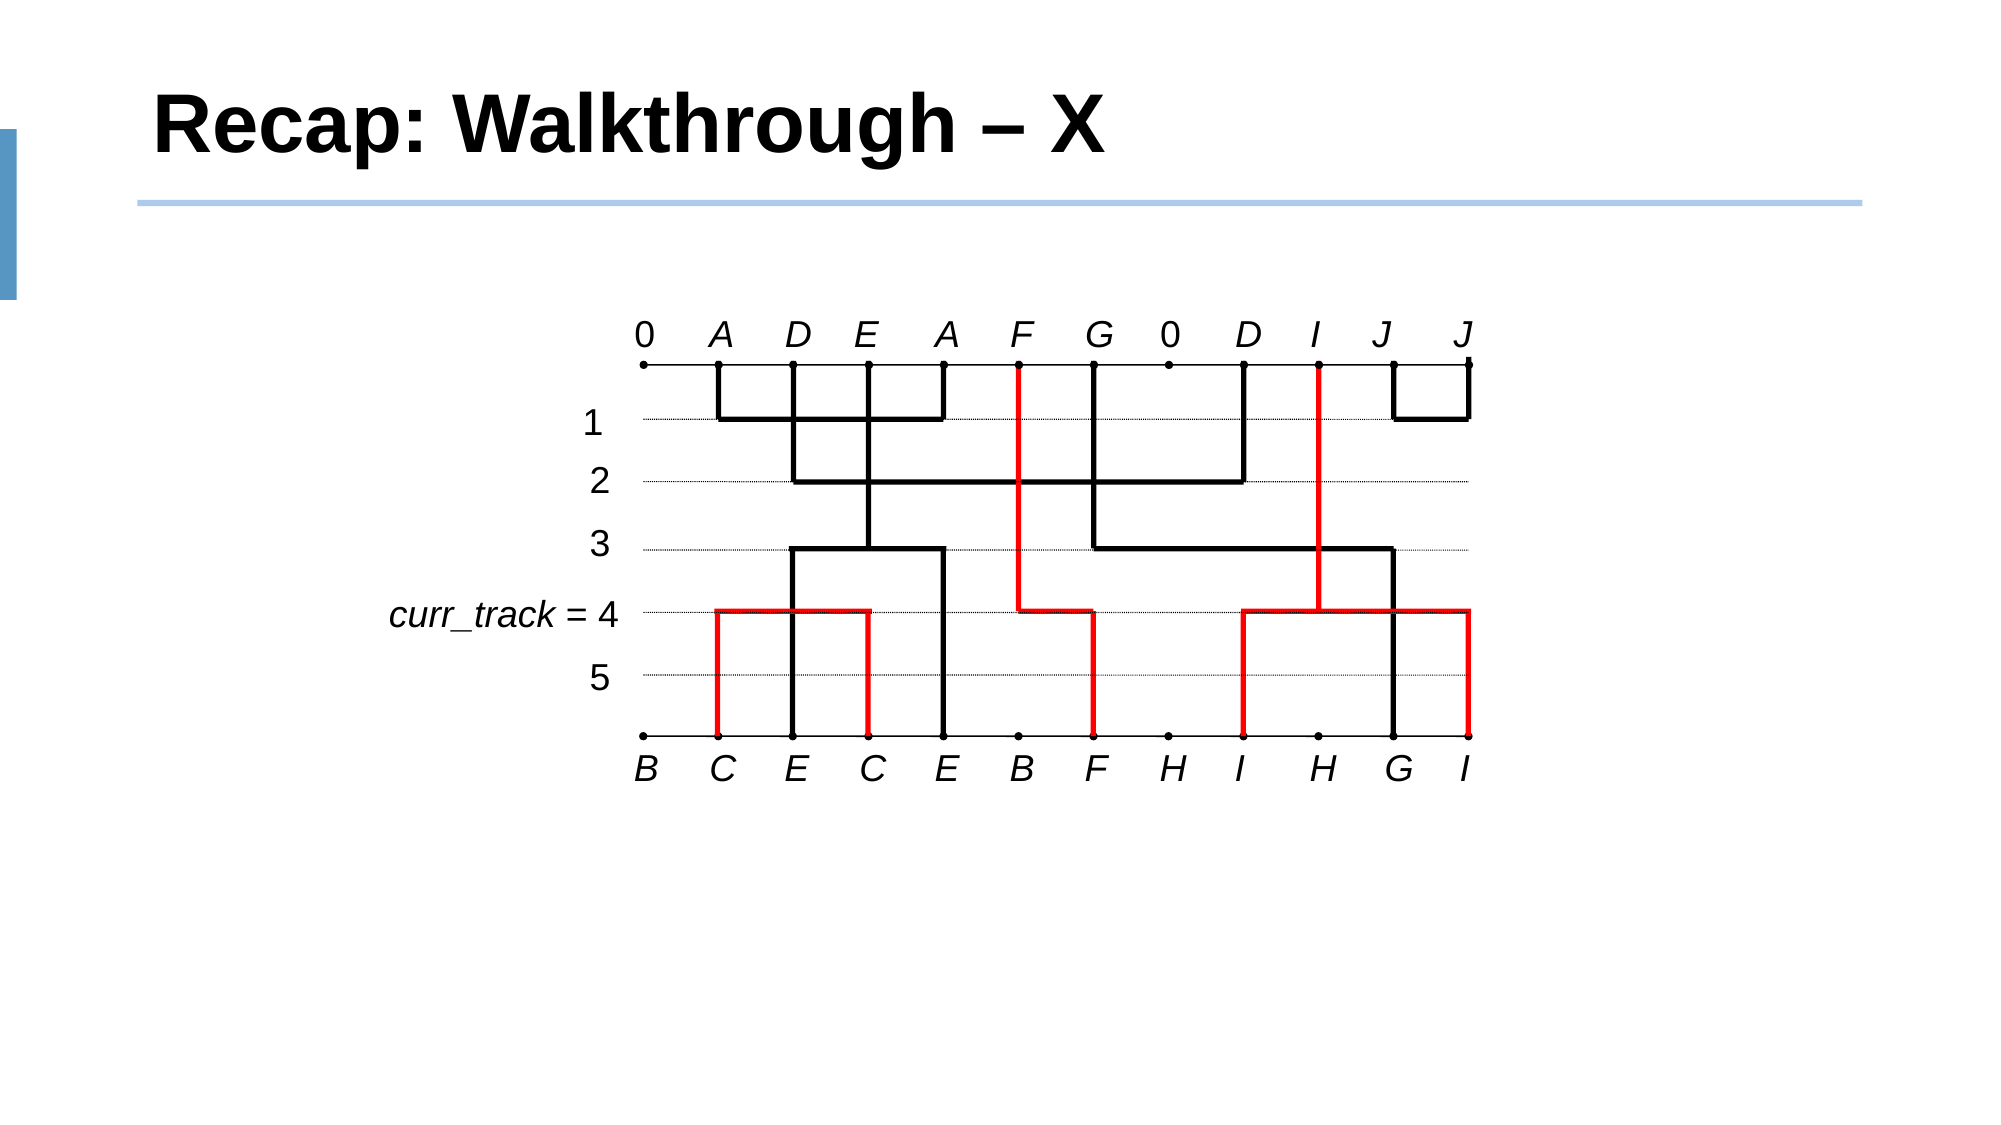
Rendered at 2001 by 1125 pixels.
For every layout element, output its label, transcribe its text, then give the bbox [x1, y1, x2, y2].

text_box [617, 736, 1507, 798]
text_box E [837, 302, 901, 364]
text_box 0 [1144, 302, 1207, 364]
text_box F [994, 302, 1057, 364]
text_box I [1294, 302, 1356, 364]
text_box D [1219, 302, 1282, 364]
text_box A [919, 302, 982, 364]
text_box 5 [521, 644, 627, 706]
text_box G [1069, 302, 1132, 364]
title Recap: Walkthrough – X [137, 42, 1863, 208]
text_box 1 [566, 389, 620, 448]
text_box A [693, 302, 756, 364]
text_box 2 [521, 448, 627, 510]
text_box D [768, 302, 832, 364]
text_box 3 [521, 510, 627, 572]
text_box curr_track = 4 [362, 581, 636, 643]
text_box J [1437, 302, 1532, 364]
text_box 0 [618, 302, 681, 364]
text_box J [1356, 302, 1437, 364]
